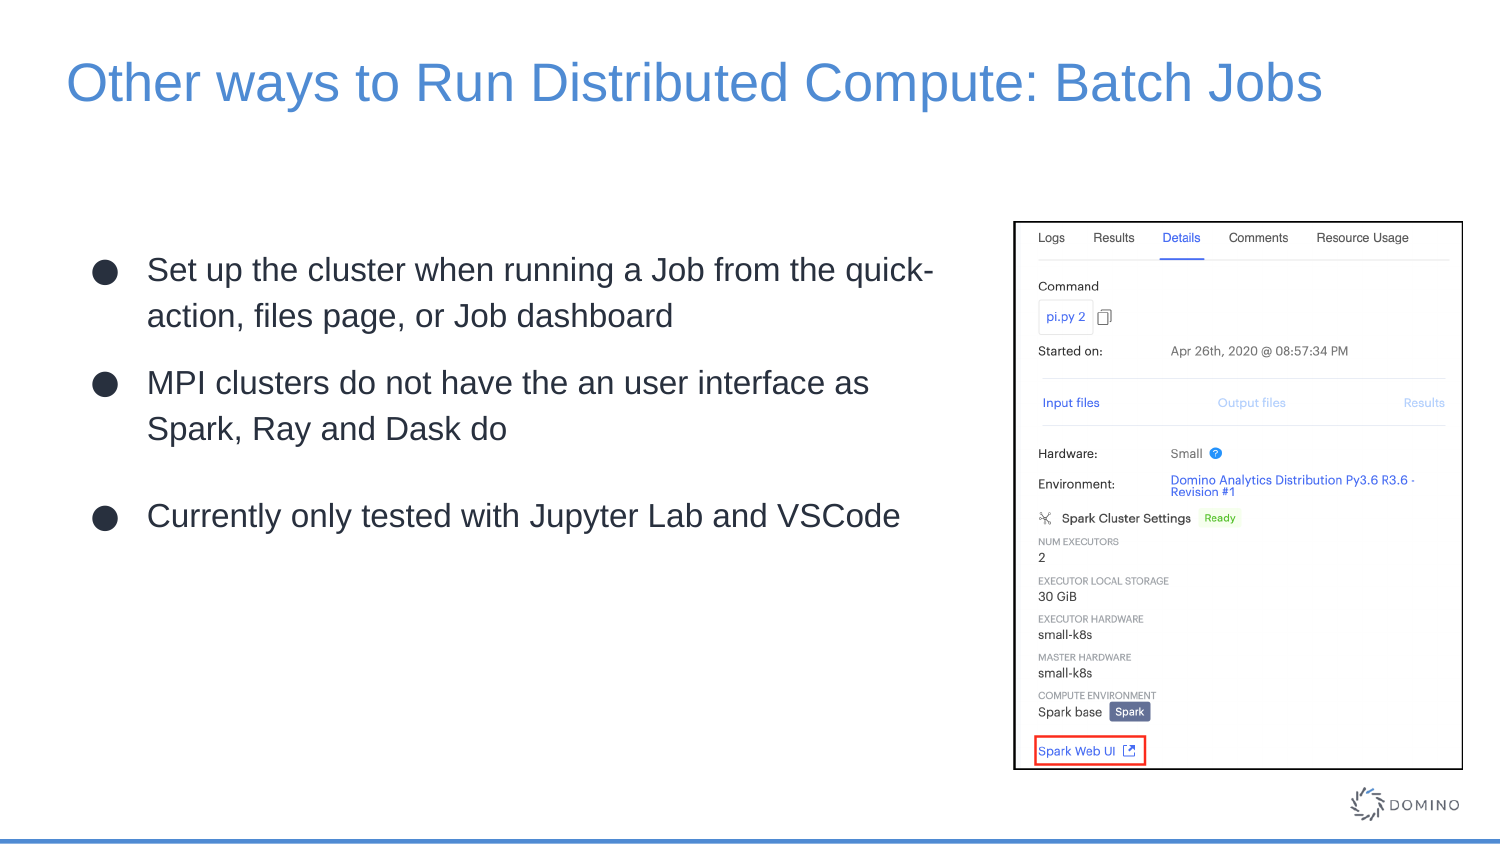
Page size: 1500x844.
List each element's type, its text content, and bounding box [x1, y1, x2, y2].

picture [1350, 787, 1459, 821]
picture [1013, 221, 1463, 770]
text_box Set up the cluster when running a Job from the quick-action, files page, or Job dashboard MPI clusters do not have the an user interface as Spark, Ray and Dask do Currently only tested with Jupyter Lab and VSCode [75, 227, 989, 742]
title Other ways to Run Distributed Compute: Batch Jobs [51, 32, 1449, 127]
